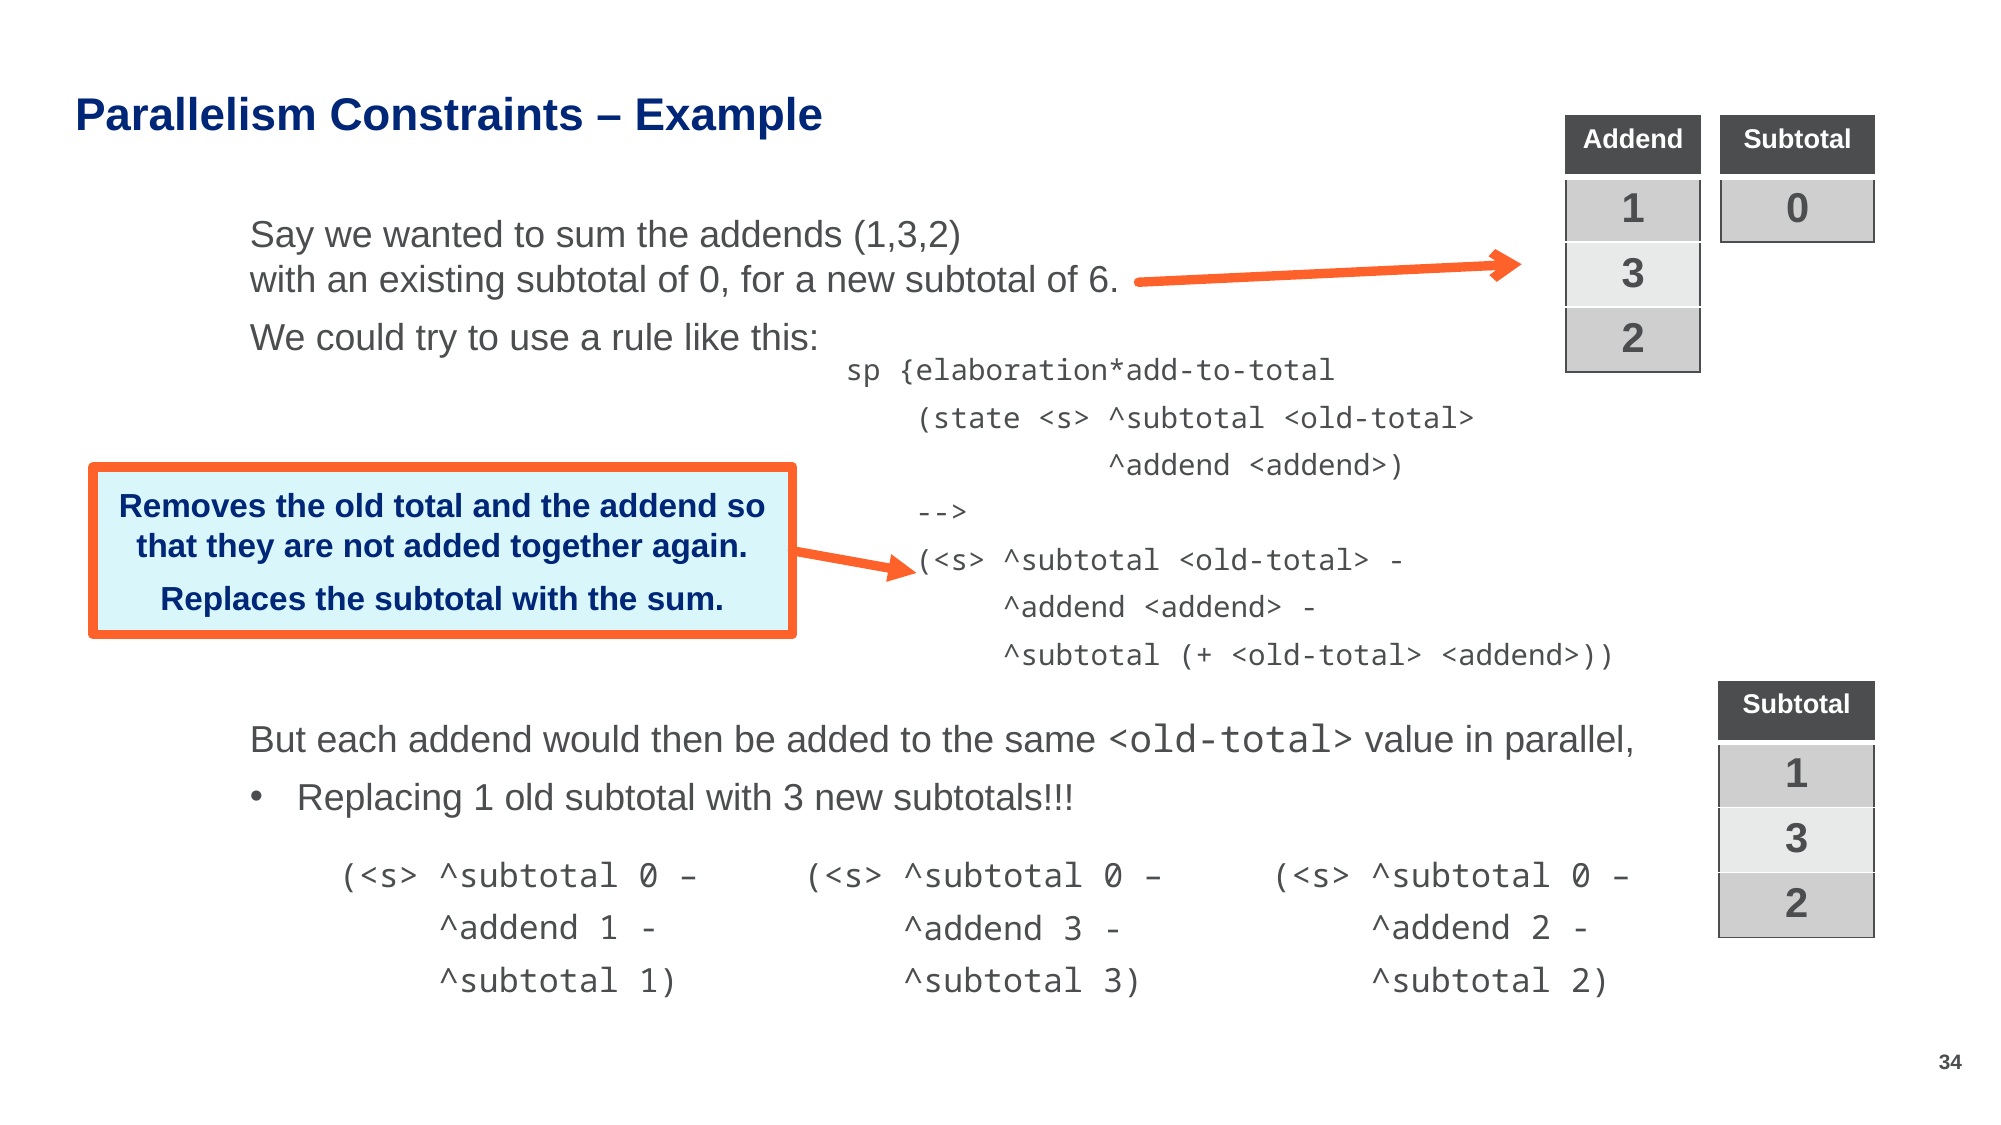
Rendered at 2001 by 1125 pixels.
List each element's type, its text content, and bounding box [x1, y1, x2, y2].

table_cell 3 [1720, 808, 1873, 872]
table_cell 1 [1567, 180, 1699, 241]
table_header Subtotal [1722, 117, 1873, 174]
text_box Removes the old total and the addend so that they are not added together again. Replaces the subtotal with the sum. [92, 466, 793, 635]
table_cell 0 [1722, 180, 1873, 241]
table_header Subtotal [1720, 682, 1873, 740]
table_cell 2 [1720, 873, 1873, 937]
text_box (<s> ^subtotal 0 – ^addend 2 - ^subtotal 2) [1271, 853, 1632, 999]
table_cell 1 [1720, 745, 1873, 807]
text_box (<s> ^subtotal 0 – ^addend 3 - ^subtotal 3) [803, 854, 1164, 1000]
table_cell 3 [1567, 243, 1699, 306]
list Say we wanted to sum the addends (1,3,2) with an existing subtotal of 0, for a new subtotal of 6. We could try to use a rule like this: But each addend would then be added to the same <old-total> value in parallel, Replacing 1 old subtotal with 3 new subtotals!!! [249, 210, 1750, 901]
text_box (<s> ^subtotal 0 – ^addend 1 - ^subtotal 1) [338, 853, 699, 999]
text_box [1138, 264, 1522, 283]
title Parallelism Constraints – Example [75, 91, 1650, 142]
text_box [792, 550, 917, 573]
table_header Addend [1567, 117, 1699, 174]
text_box sp {elaboration*add-to-total (state <s> ^subtotal <old-total> ^addend <addend>) --> (<s> ^subtotal <old-total> - ^addend <addend> - ^subtotal (+ <old-total> <addend>)) [845, 351, 1616, 672]
table_cell 2 [1567, 308, 1699, 371]
